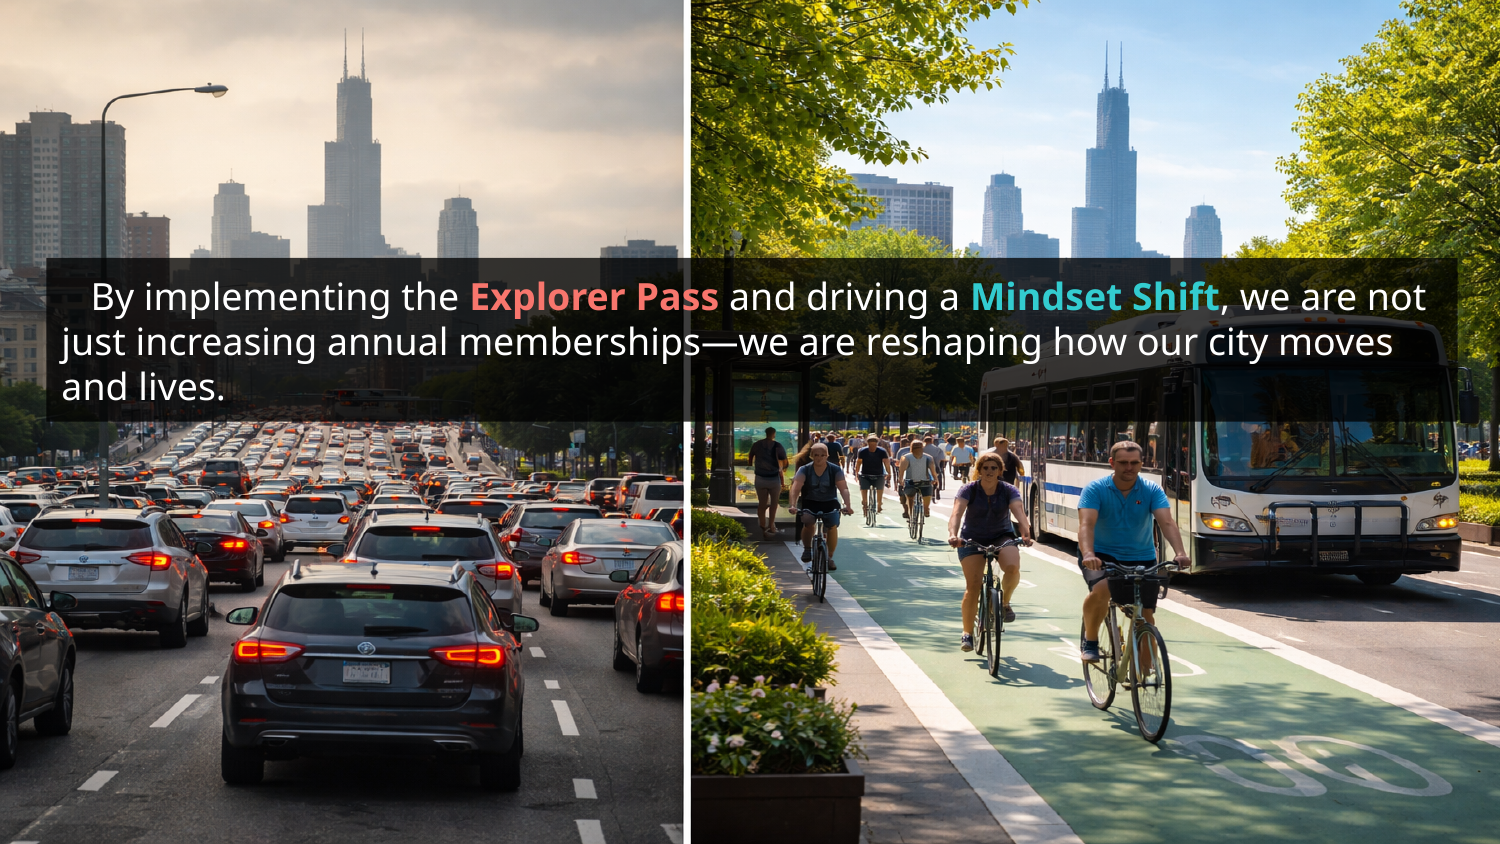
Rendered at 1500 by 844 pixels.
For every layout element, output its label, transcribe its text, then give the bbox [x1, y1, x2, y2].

text_box By implementing the Explorer Pass and driving a Mindset Shift, we are not just increasing annual memberships—we are reshaping how our city moves and lives. [46, 257, 1458, 422]
picture [0, 0, 1500, 844]
